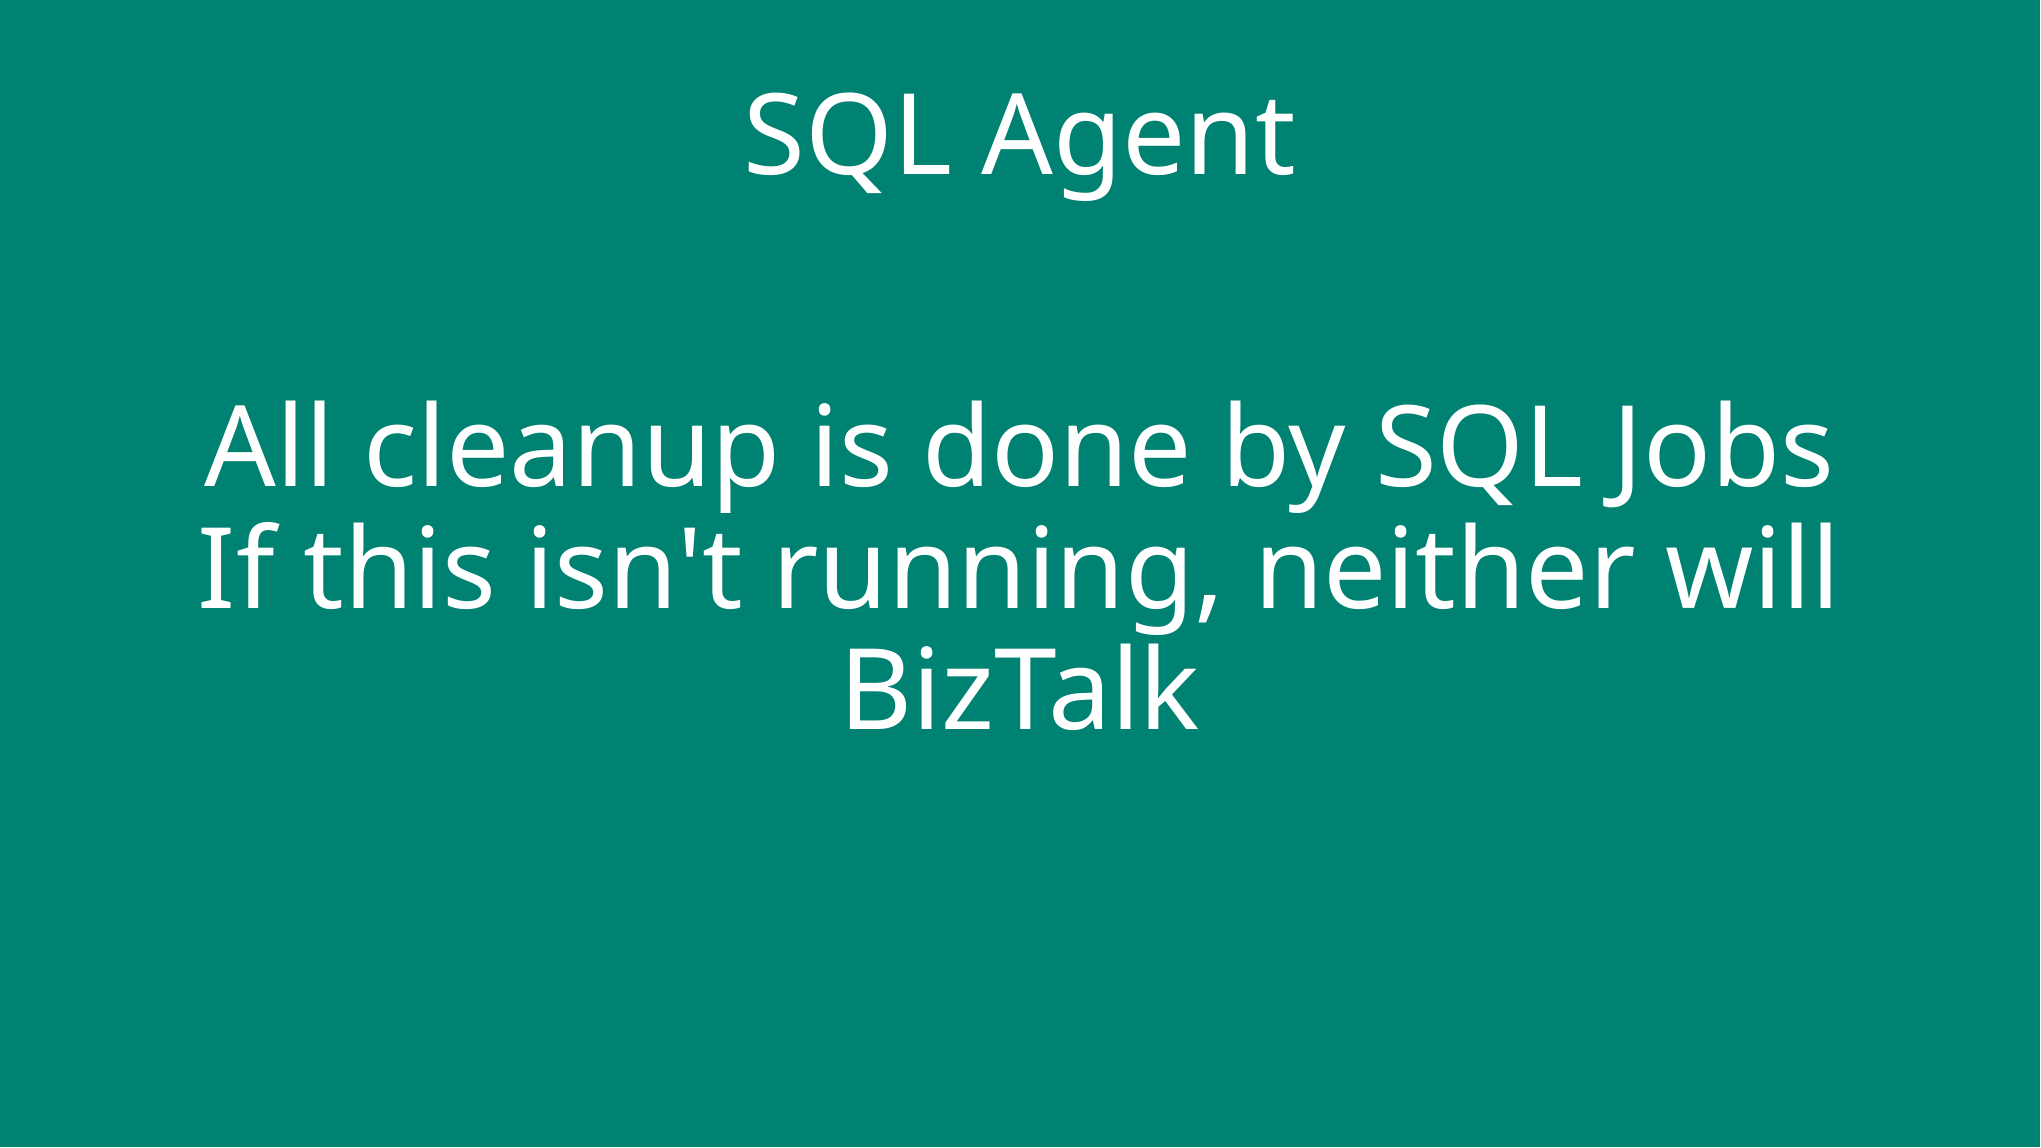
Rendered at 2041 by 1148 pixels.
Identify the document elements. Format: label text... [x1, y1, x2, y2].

text_box SQL Agent [0, 53, 2041, 224]
text_box All cleanup is done by SQL Jobs If this isn't running, neither will BizTalk [86, 365, 1954, 778]
